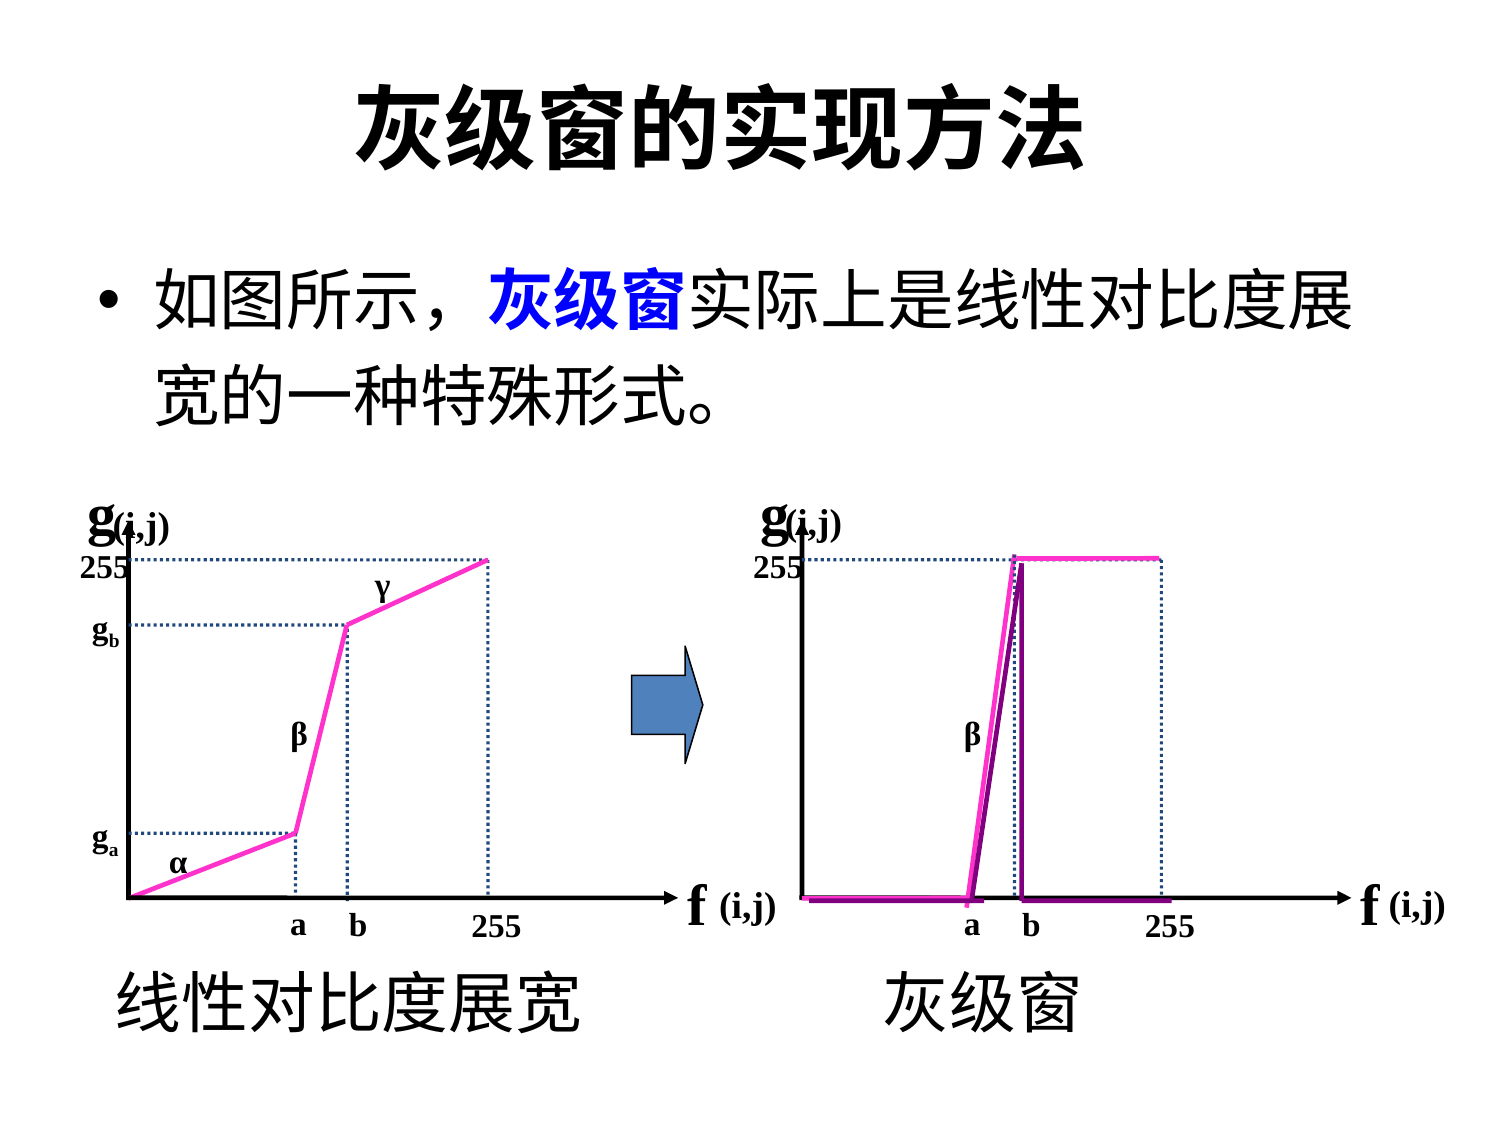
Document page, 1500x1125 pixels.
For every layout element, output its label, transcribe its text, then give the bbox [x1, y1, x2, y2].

text_box 灰级窗 [868, 962, 1164, 1048]
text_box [738, 468, 1474, 953]
title 灰级窗的实现方法 [88, 42, 1353, 209]
list 如图所示，灰级窗实际上是线性对比度展宽的一种特殊形式。 [82, 234, 1388, 412]
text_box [64, 468, 736, 953]
text_box 线性对比度展宽 [100, 962, 656, 1048]
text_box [808, 563, 1172, 901]
